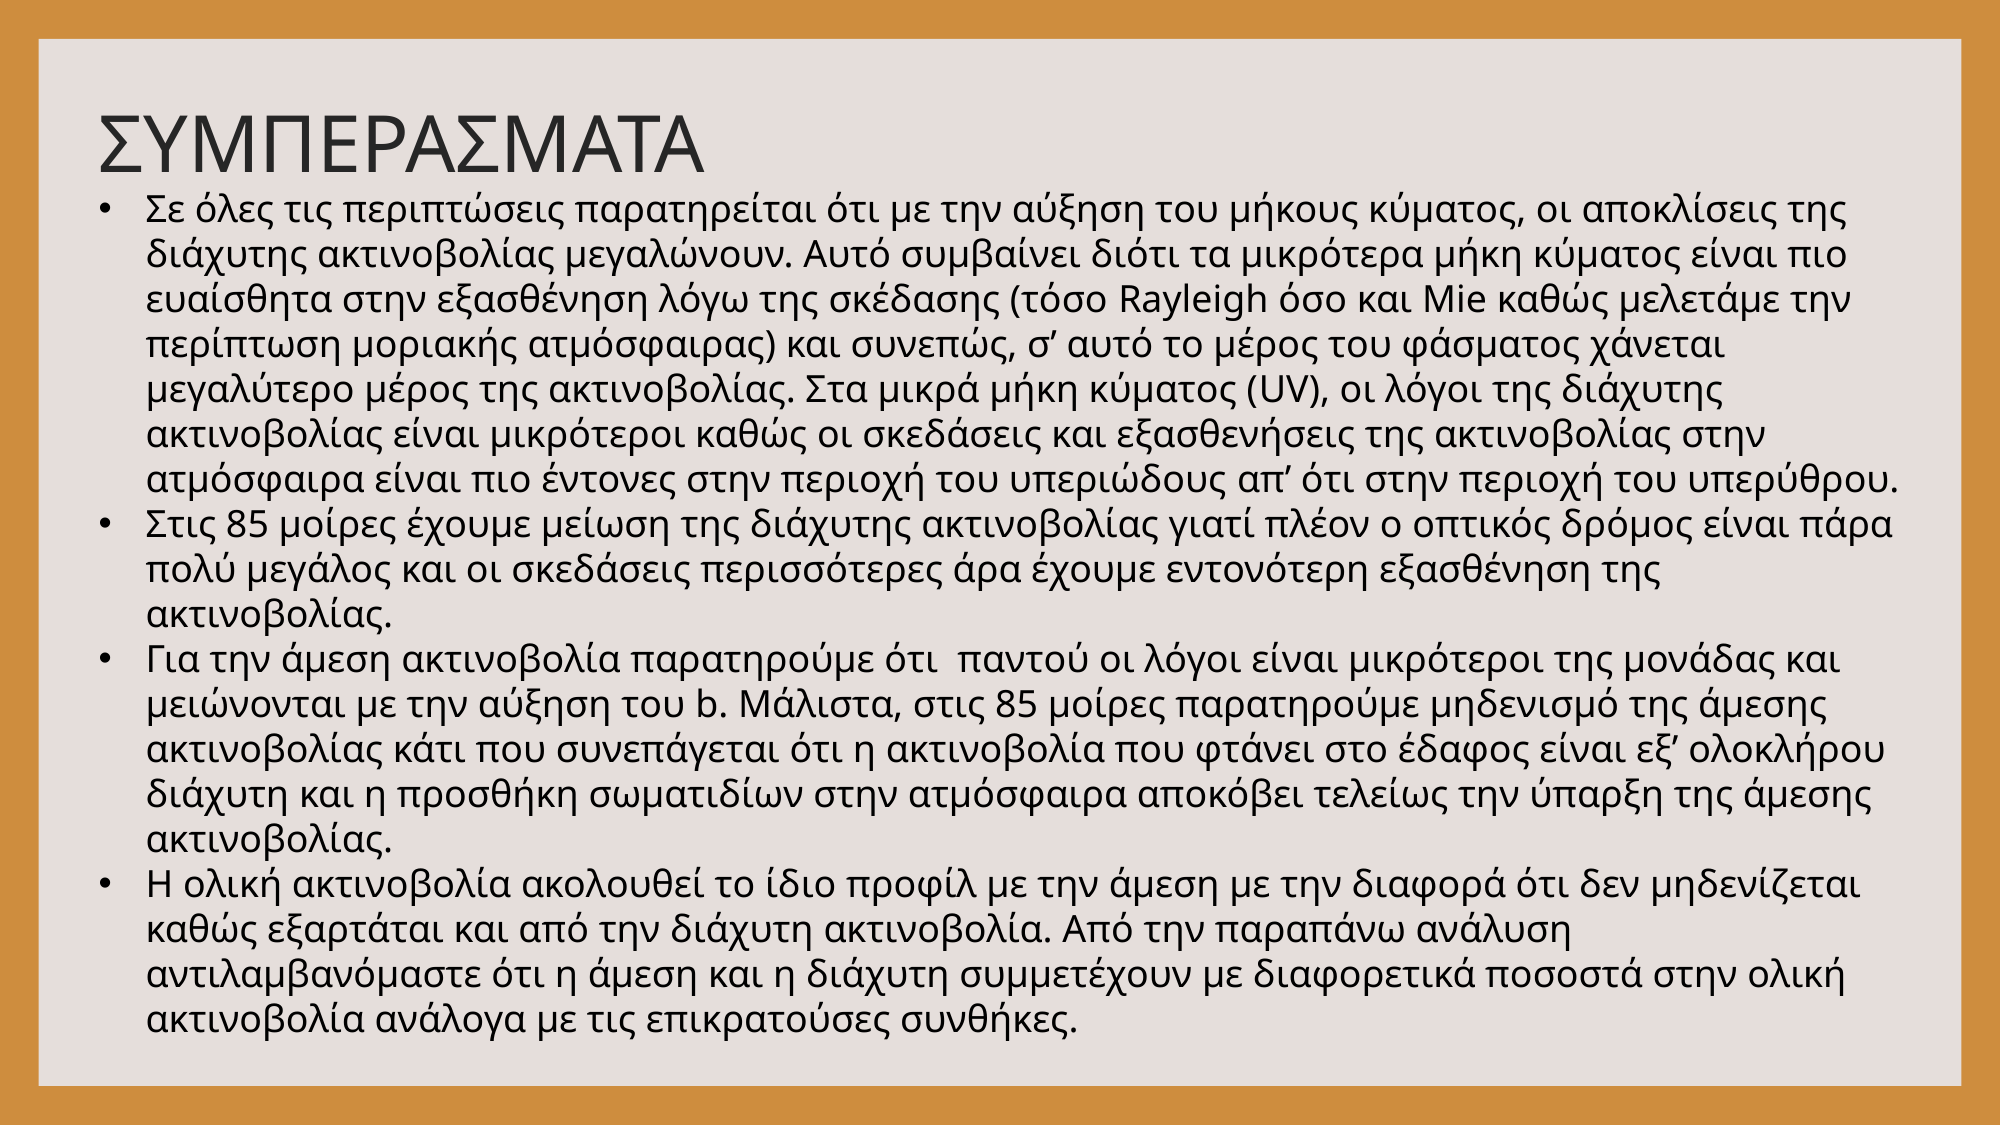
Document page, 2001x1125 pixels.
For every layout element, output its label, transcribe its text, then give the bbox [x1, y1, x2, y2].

text_box Σε όλες τις περιπτώσεις παρατηρείται ότι με την αύξηση του μήκους κύματος, οι αποκλίσεις της διάχυτης ακτινοβολίας μεγαλώνουν. Αυτό συμβαίνει διότι τα μικρότερα μήκη κύματος είναι πιο ευαίσθητα στην εξασθένηση λόγω της σκέδασης (τόσο Rayleigh όσο και Mie καθώς μελετάμε την περίπτωση μοριακής ατμόσφαιρας) και συνεπώς, σ’ αυτό το μέρος του φάσματος χάνεται μεγαλύτερο μέρος της ακτινοβολίας. Στα μικρά μήκη κύματος (UV), οι λόγοι της διάχυτης ακτινοβολίας είναι μικρότεροι καθώς οι σκεδάσεις και εξασθενήσεις της ακτινοβολίας στην ατμόσφαιρα είναι πιο έντονες στην περιοχή του υπεριώδους απ’ ότι στην περιοχή του υπερύθρου. Στις 85 μοίρες έχουμε μείωση της διάχυτης ακτινοβολίας γιατί πλέον ο οπτικός δρόμος είναι πάρα πολύ μεγάλος και οι σκεδάσεις περισσότερες άρα έχουμε εντονότερη εξασθένηση της ακτινοβολίας. Για την άμεση ακτινοβολία παρατηρούμε ότι παντού οι λόγοι είναι μικρότεροι της μονάδας και μειώνονται με την αύξηση του b. Μάλιστα, στις 85 μοίρες παρατηρούμε μηδενισμό της άμεσης ακτινοβολίας κάτι που συνεπάγεται ότι η ακτινοβολία που φτάνει στο έδαφος είναι εξ’ ολοκλήρου διάχυτη και η προσθήκη σωματιδίων στην ατμόσφαιρα αποκόβει τελείως την ύπαρξη της άμεσης ακτινοβολίας. Η ολική ακτινοβολία ακολουθεί το ίδιο προφίλ με την άμεση με την διαφορά ότι δεν μηδενίζεται καθώς εξαρτάται και από την διάχυτη ακτινοβολία. Από την παραπάνω ανάλυση αντιλαμβανόμαστε ότι η άμεση και η διάχυτη συμμετέχουν με διαφορετικά ποσοστά στην ολική ακτινοβολία ανάλογα με τις επικρατούσες συνθήκες. [83, 177, 1925, 1048]
text_box ΣΥΜΠΕΡΑΣΜΑΤΑ [83, 97, 909, 197]
